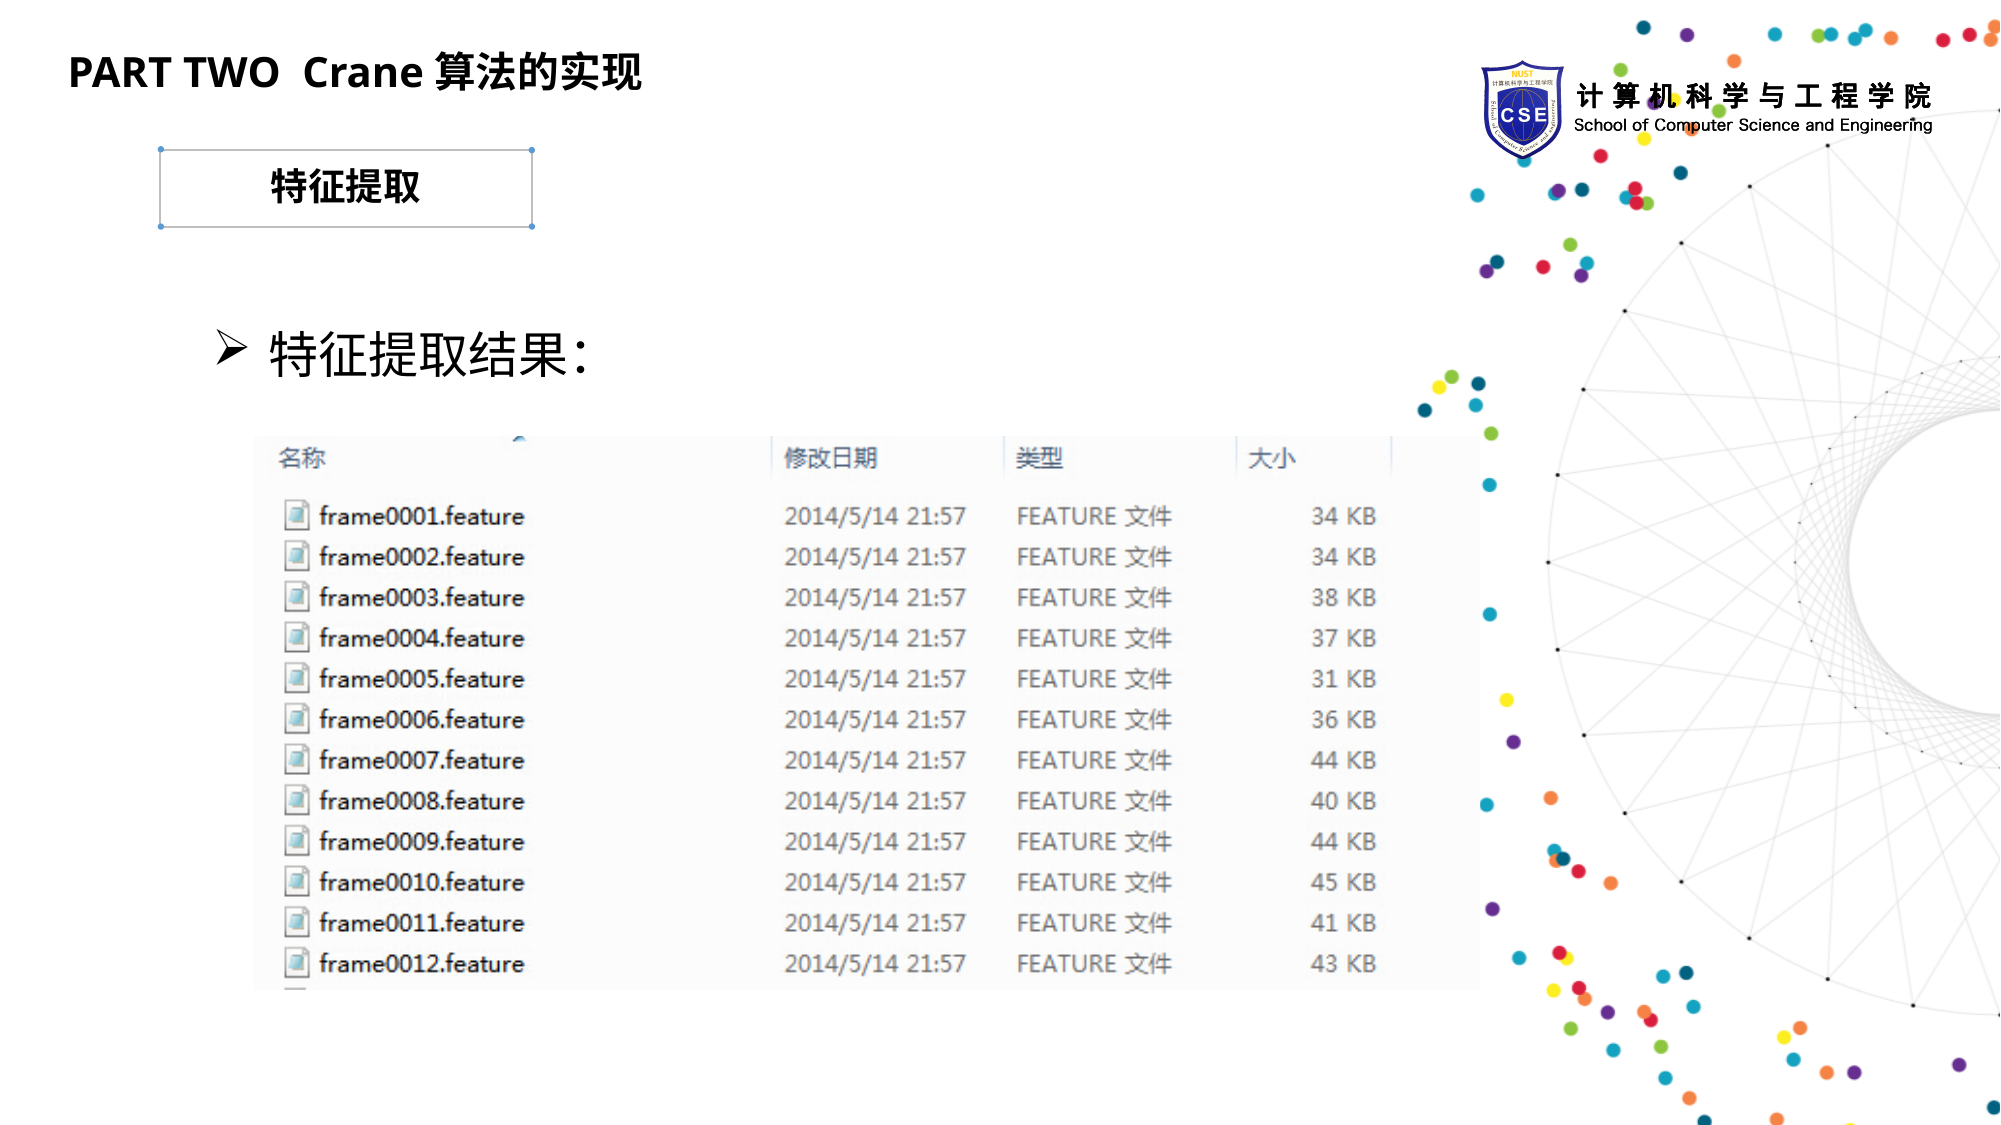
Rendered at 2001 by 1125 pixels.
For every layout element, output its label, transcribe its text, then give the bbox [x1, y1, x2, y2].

text_box 特征提取结果： [197, 286, 764, 392]
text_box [157, 146, 536, 230]
text_box PART TWO Crane算法的实现 [41, 43, 670, 108]
picture [254, 0, 2000, 1125]
